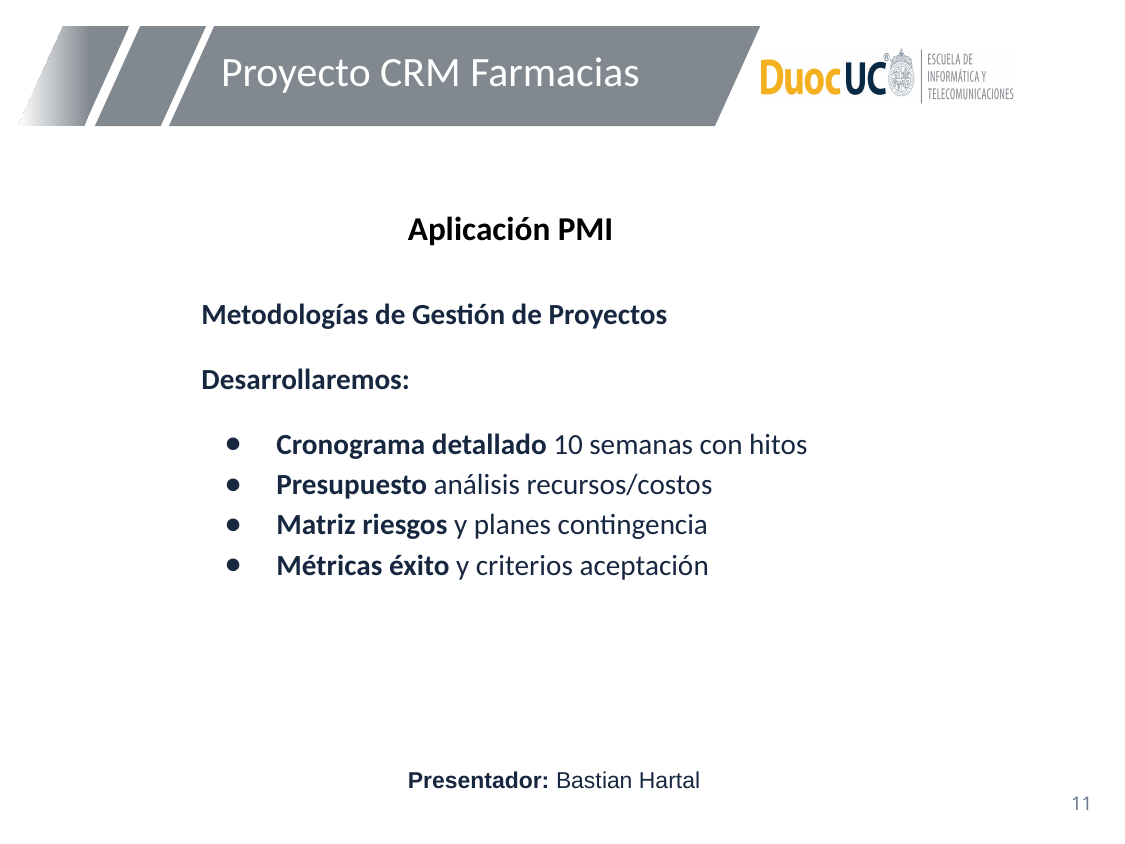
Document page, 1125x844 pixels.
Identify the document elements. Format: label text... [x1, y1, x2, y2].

text_box Aplicación PMI [392, 192, 885, 263]
text_box Metodologías de Gestión de Proyectos Desarrollaremos: Cronograma detallado 10 semanas con hitos Presupuesto análisis recursos/costos Matriz riesgos y planes contingencia Métricas éxito y criterios aceptación [186, 274, 899, 596]
text_box Presentador: Bastian Hartal [392, 751, 738, 807]
picture [760, 47, 1014, 105]
title Proyecto CRM Farmacias [209, 35, 738, 111]
